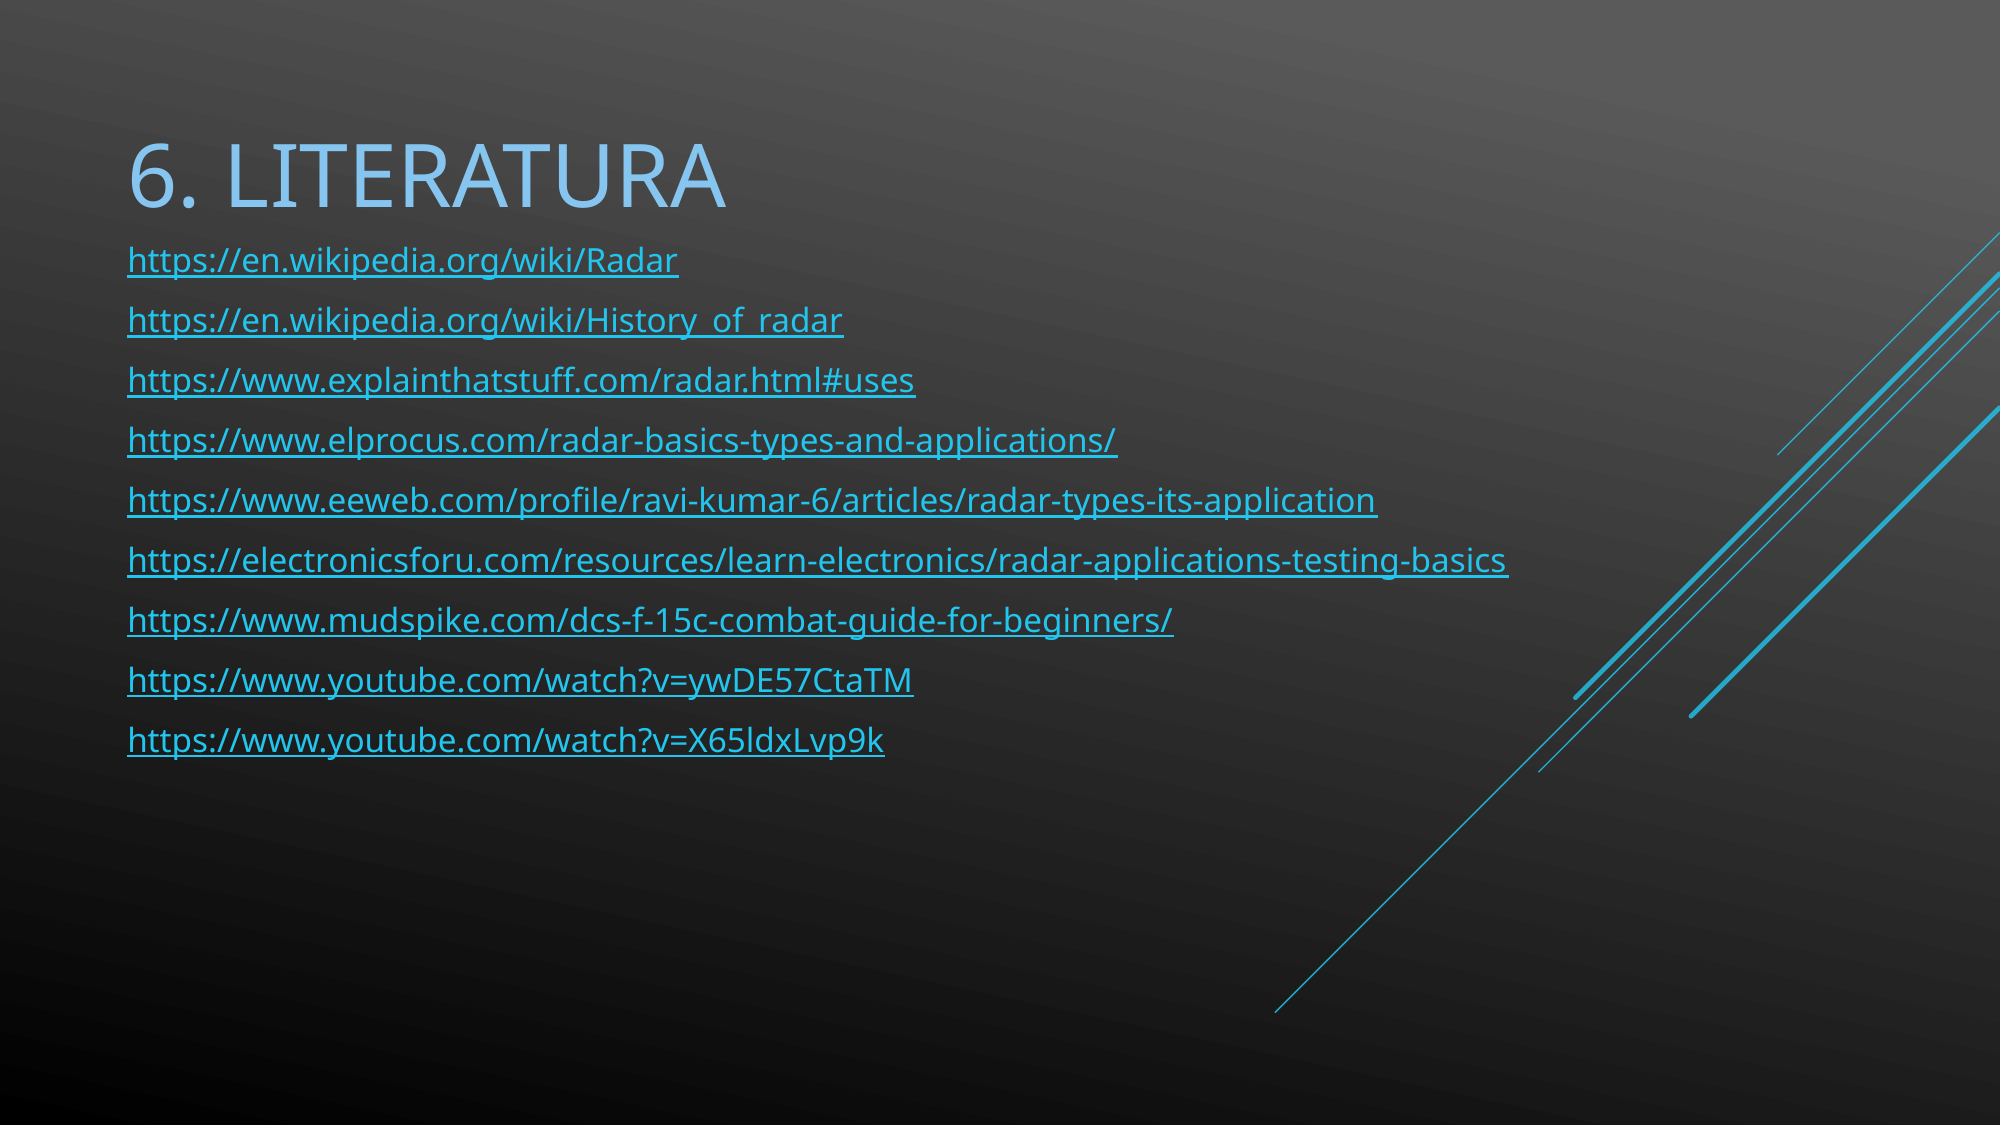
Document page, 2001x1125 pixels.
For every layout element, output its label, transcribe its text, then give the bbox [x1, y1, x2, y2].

title 6. Literatura [112, 112, 1494, 232]
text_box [1274, 232, 2000, 1013]
subtitle https://en.wikipedia.org/wiki/Radar https://en.wikipedia.org/wiki/History_of_radar https://www.explainthatstuff.com/radar.html#uses https://www.elprocus.com/radar-basics-types-and-applications/ https://www.eeweb.com/profile/ravi-kumar-6/articles/radar-types-its-application https://electronicsforu.com/resources/learn-electronics/radar-applications-testing-basics https://www.mudspike.com/dcs-f-15c-combat-guide-for-beginners/ https://www.youtube.com/watch?v=ywDE57CtaTM https://www.youtube.com/watch?v=X65ldxLvp9k [112, 232, 1274, 950]
text_box [0, 0, 2000, 1125]
